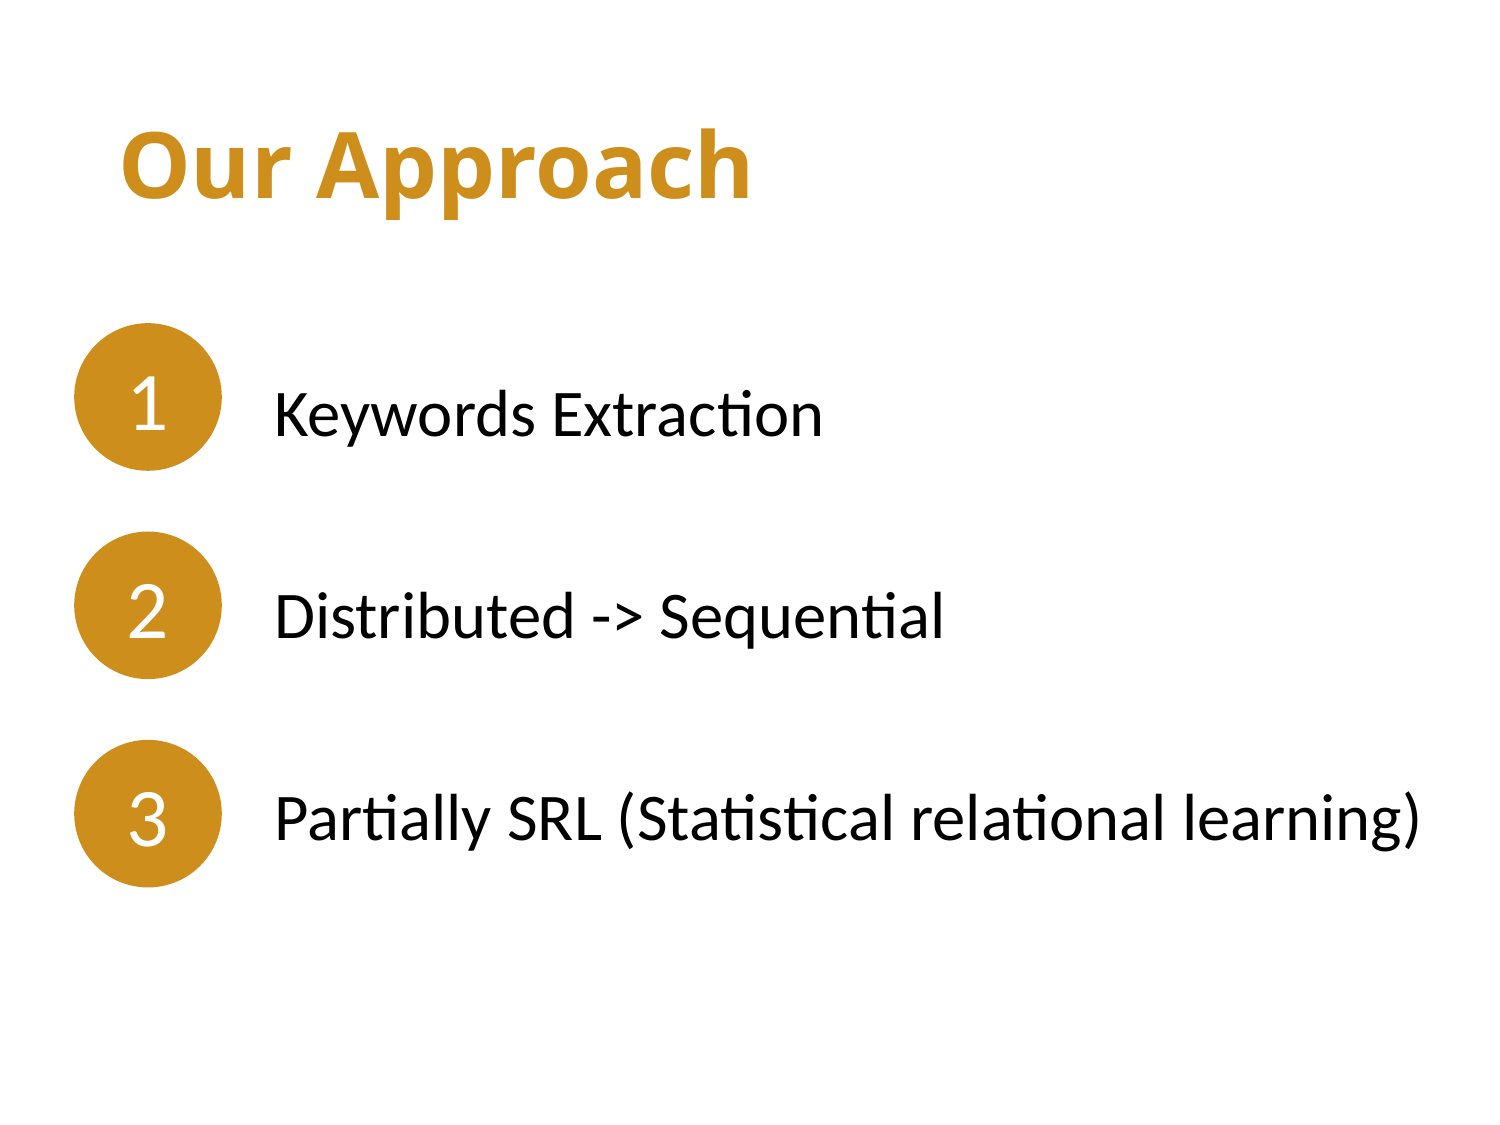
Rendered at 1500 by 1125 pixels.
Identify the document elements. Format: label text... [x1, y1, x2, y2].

text_box 1 [73, 322, 223, 472]
text_box 3 [73, 738, 223, 889]
title Our Approach [103, 59, 1397, 278]
text_box 2 [73, 530, 223, 681]
list Keywords Extraction Distributed -> Sequential Partially SRL (Statistical relational learning) [259, 362, 1500, 1125]
